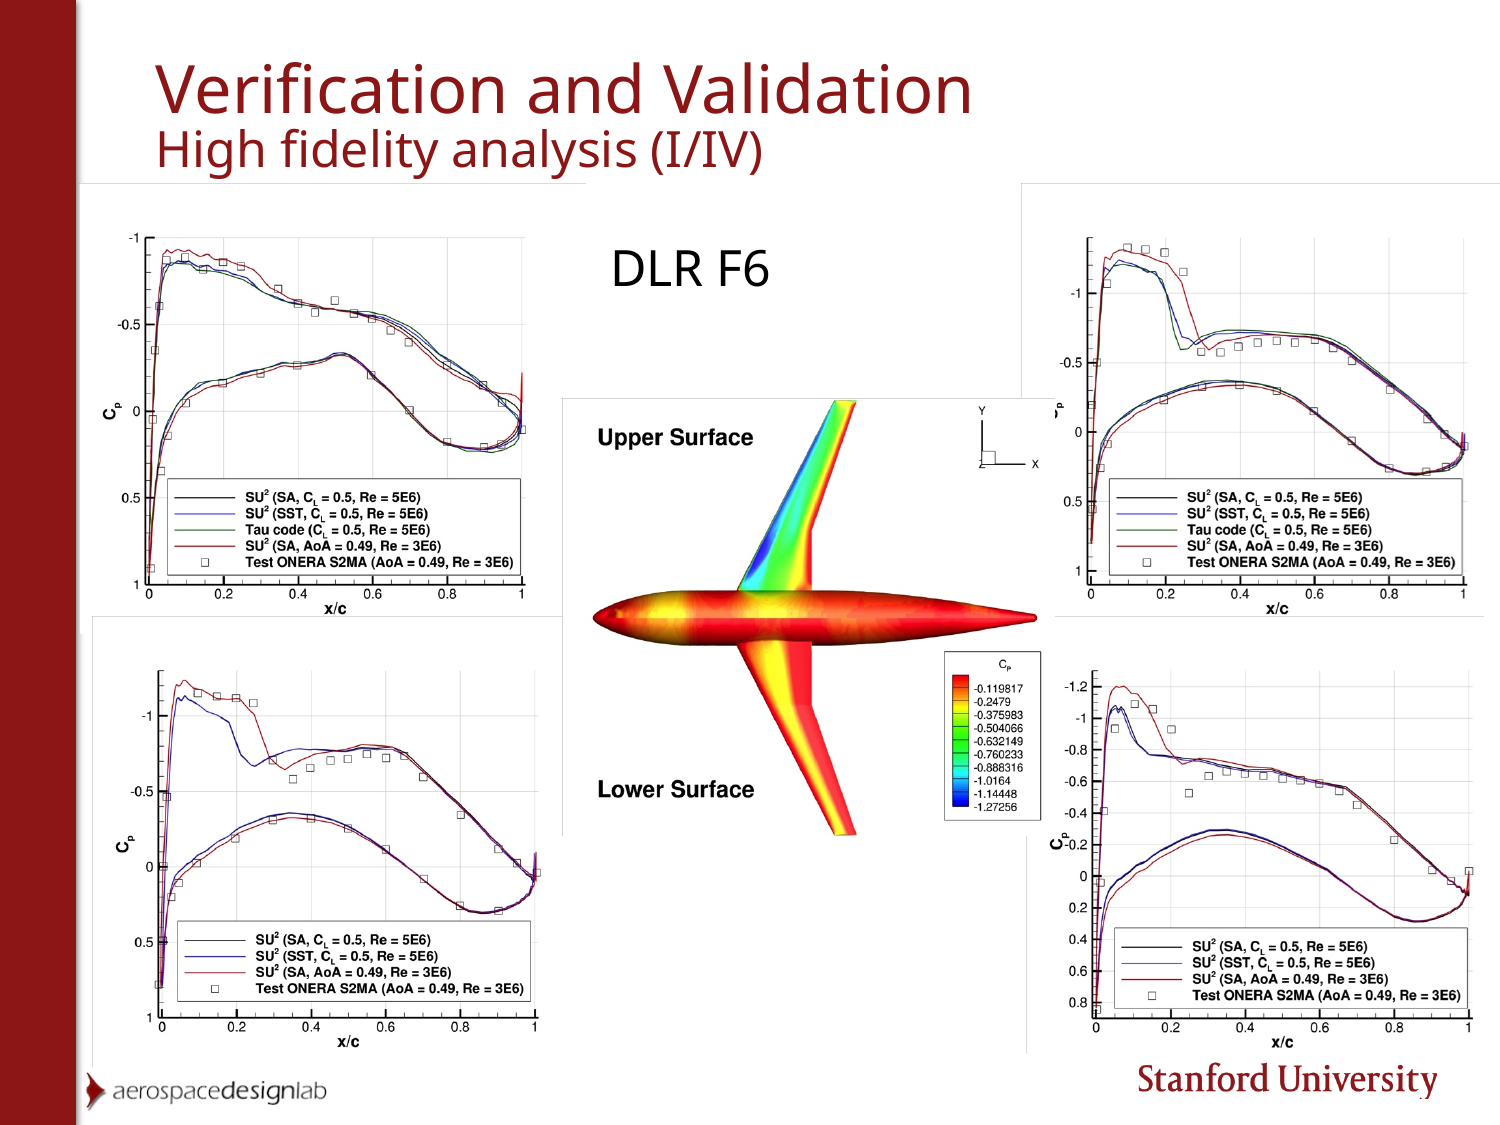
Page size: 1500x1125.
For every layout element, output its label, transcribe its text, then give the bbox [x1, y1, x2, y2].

text_box DLR F6 [595, 229, 800, 305]
title Verification and Validation High fidelity analysis (I/IV) [155, 78, 1420, 186]
picture [82, 1071, 330, 1112]
picture [79, 183, 1500, 1068]
